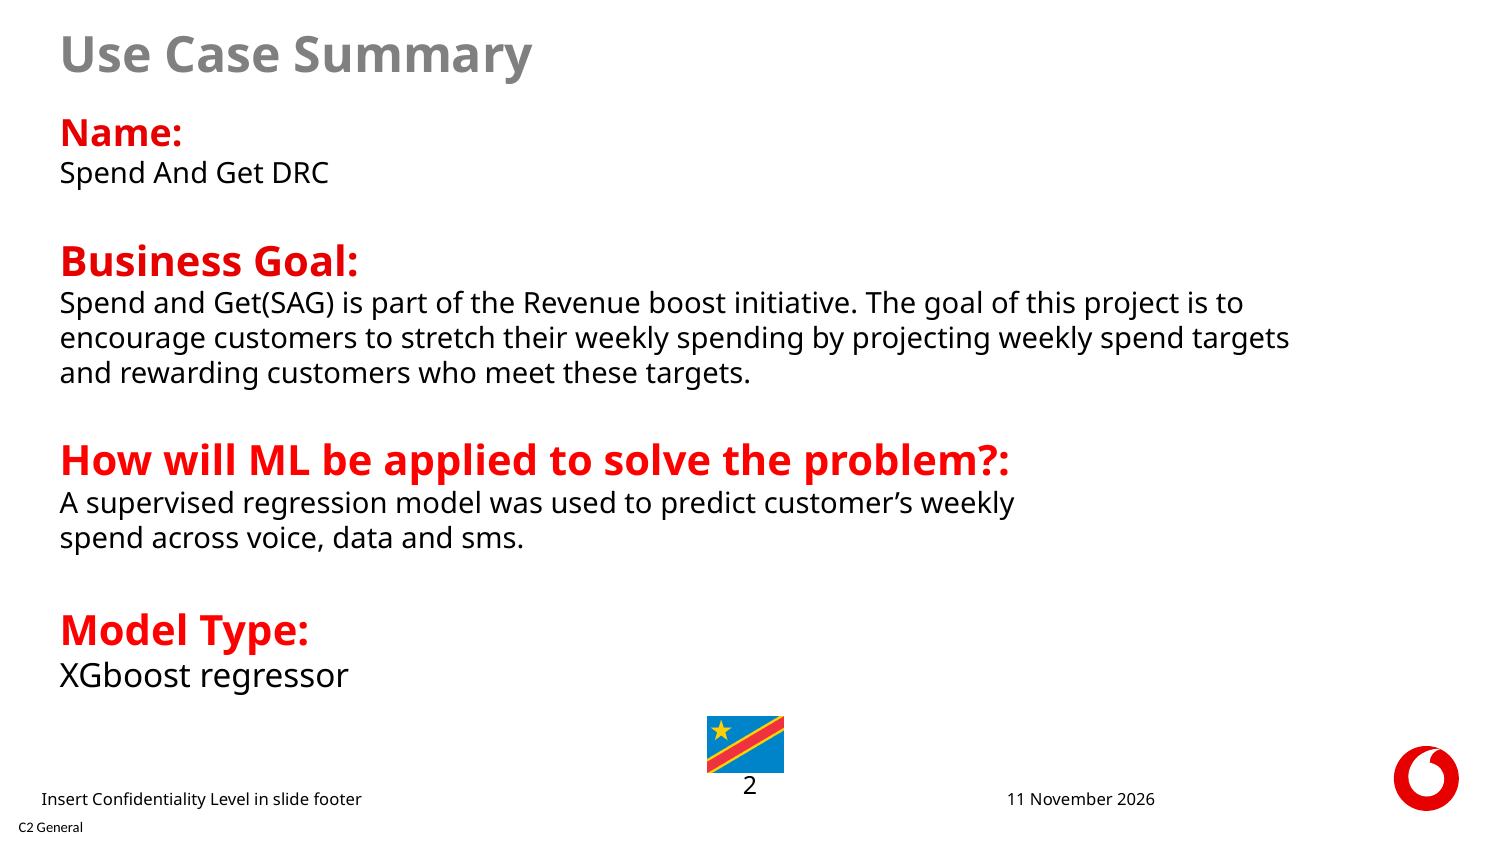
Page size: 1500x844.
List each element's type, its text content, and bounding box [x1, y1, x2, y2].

text_box Name: Spend And Get DRC Business Goal: Spend and Get(SAG) is part of the Revenue boost initiative. The goal of this project is to encourage customers to stretch their weekly spending by projecting weekly spend targets and rewarding customers who meet these targets. How will ML be applied to solve the problem?: A supervised regression model was used to predict customer’s weekly spend across voice, data and sms. Model Type: XGboost regressor [59, 14, 1293, 612]
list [707, 715, 785, 774]
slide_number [1006, 772, 1357, 813]
slide_number 2 [716, 781, 784, 830]
footer Insert Confidentiality Level in slide footer [41, 772, 385, 813]
